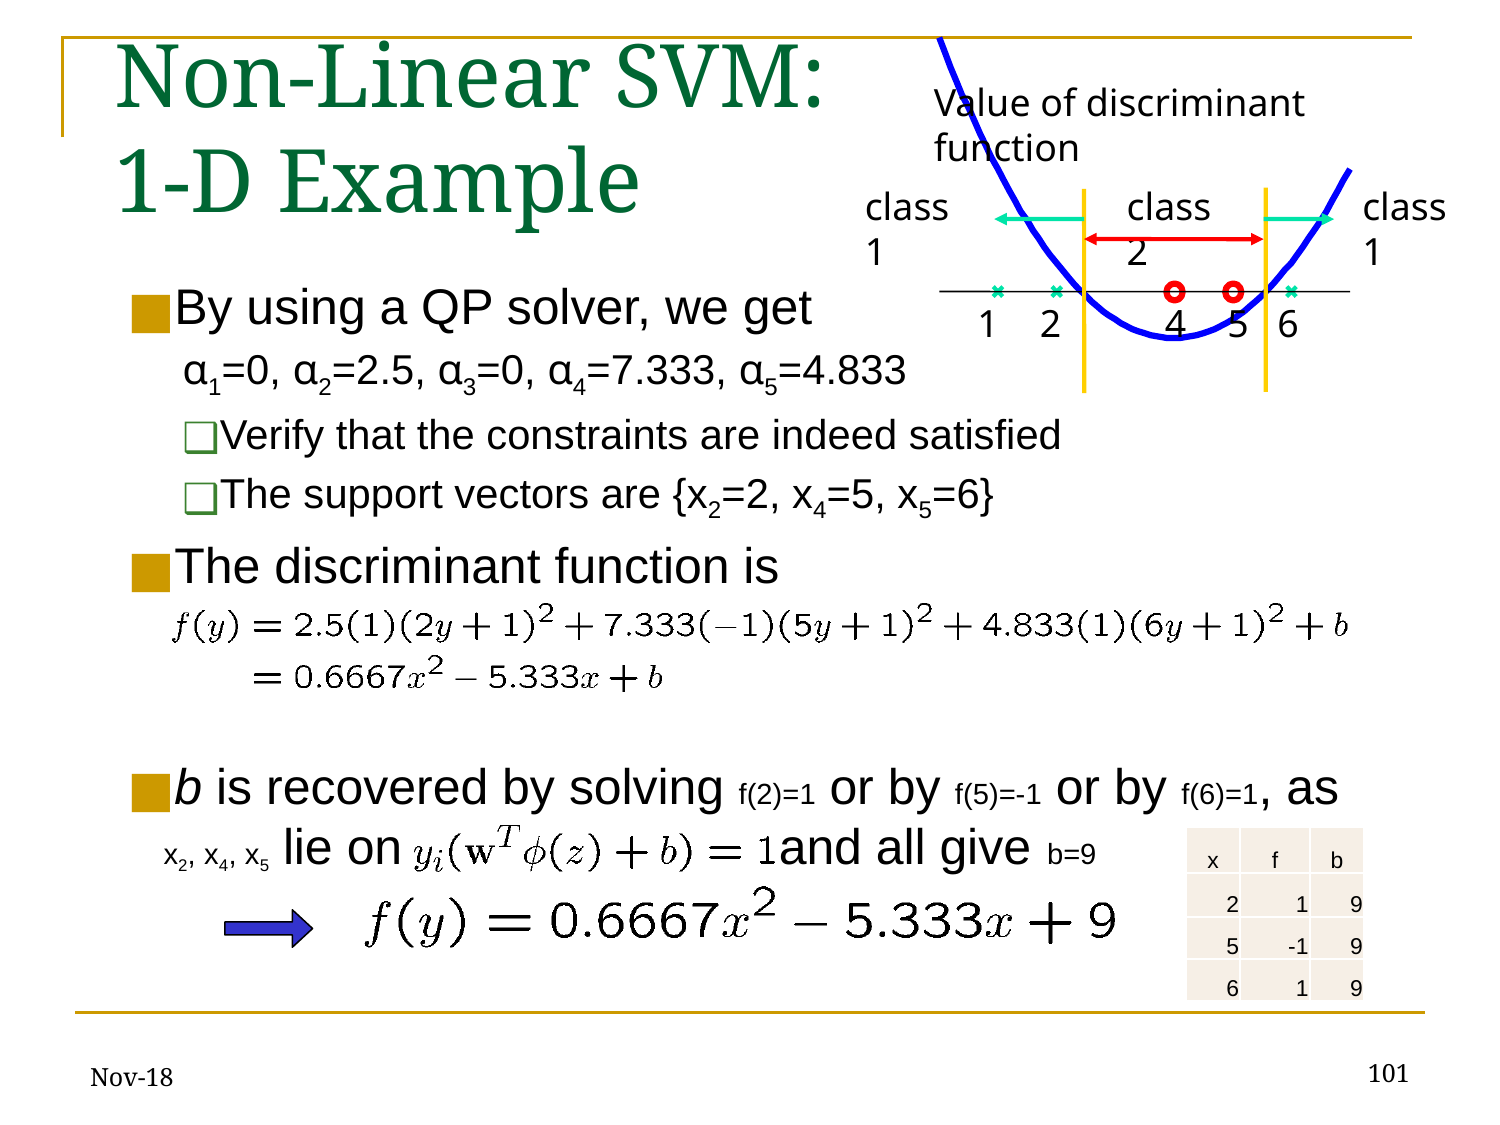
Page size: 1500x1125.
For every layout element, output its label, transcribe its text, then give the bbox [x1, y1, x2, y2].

picture [412, 824, 776, 872]
table_cell 9 [1311, 874, 1363, 916]
picture [171, 601, 1348, 692]
slide_number ‹#› [1074, 1024, 1425, 1100]
slide_number Nov-18 [75, 1024, 425, 1100]
table_header f [1241, 828, 1309, 872]
table_cell 9 [1311, 918, 1363, 958]
title Non-Linear SVM: 1-D Example [99, 50, 844, 238]
table_header x [1187, 828, 1239, 872]
table_header b [1311, 828, 1363, 872]
table_cell 9 [1311, 960, 1363, 1000]
table_cell -1 [1241, 918, 1309, 958]
text_box [224, 909, 313, 948]
list By using a QP solver, we get α1=0, α2=2.5, α3=0, α4=7.333, α5=4.833 Verify that the constraints are indeed satisfied The support vectors are {x2=2, x4=5, x5=6} The discriminant function is b is recovered by solving f(2)=1 or by f(5)=-1 or by f(6)=1, as x2, x4, x5 lie on and all give b=9 [112, 266, 1388, 943]
table_cell 1 [1241, 874, 1309, 916]
picture [362, 886, 1115, 948]
table_cell 5 [1187, 918, 1239, 958]
table_cell 2 [1187, 874, 1239, 916]
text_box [849, 37, 1472, 394]
table_cell 6 [1187, 960, 1239, 1000]
table_cell 1 [1241, 960, 1309, 1000]
